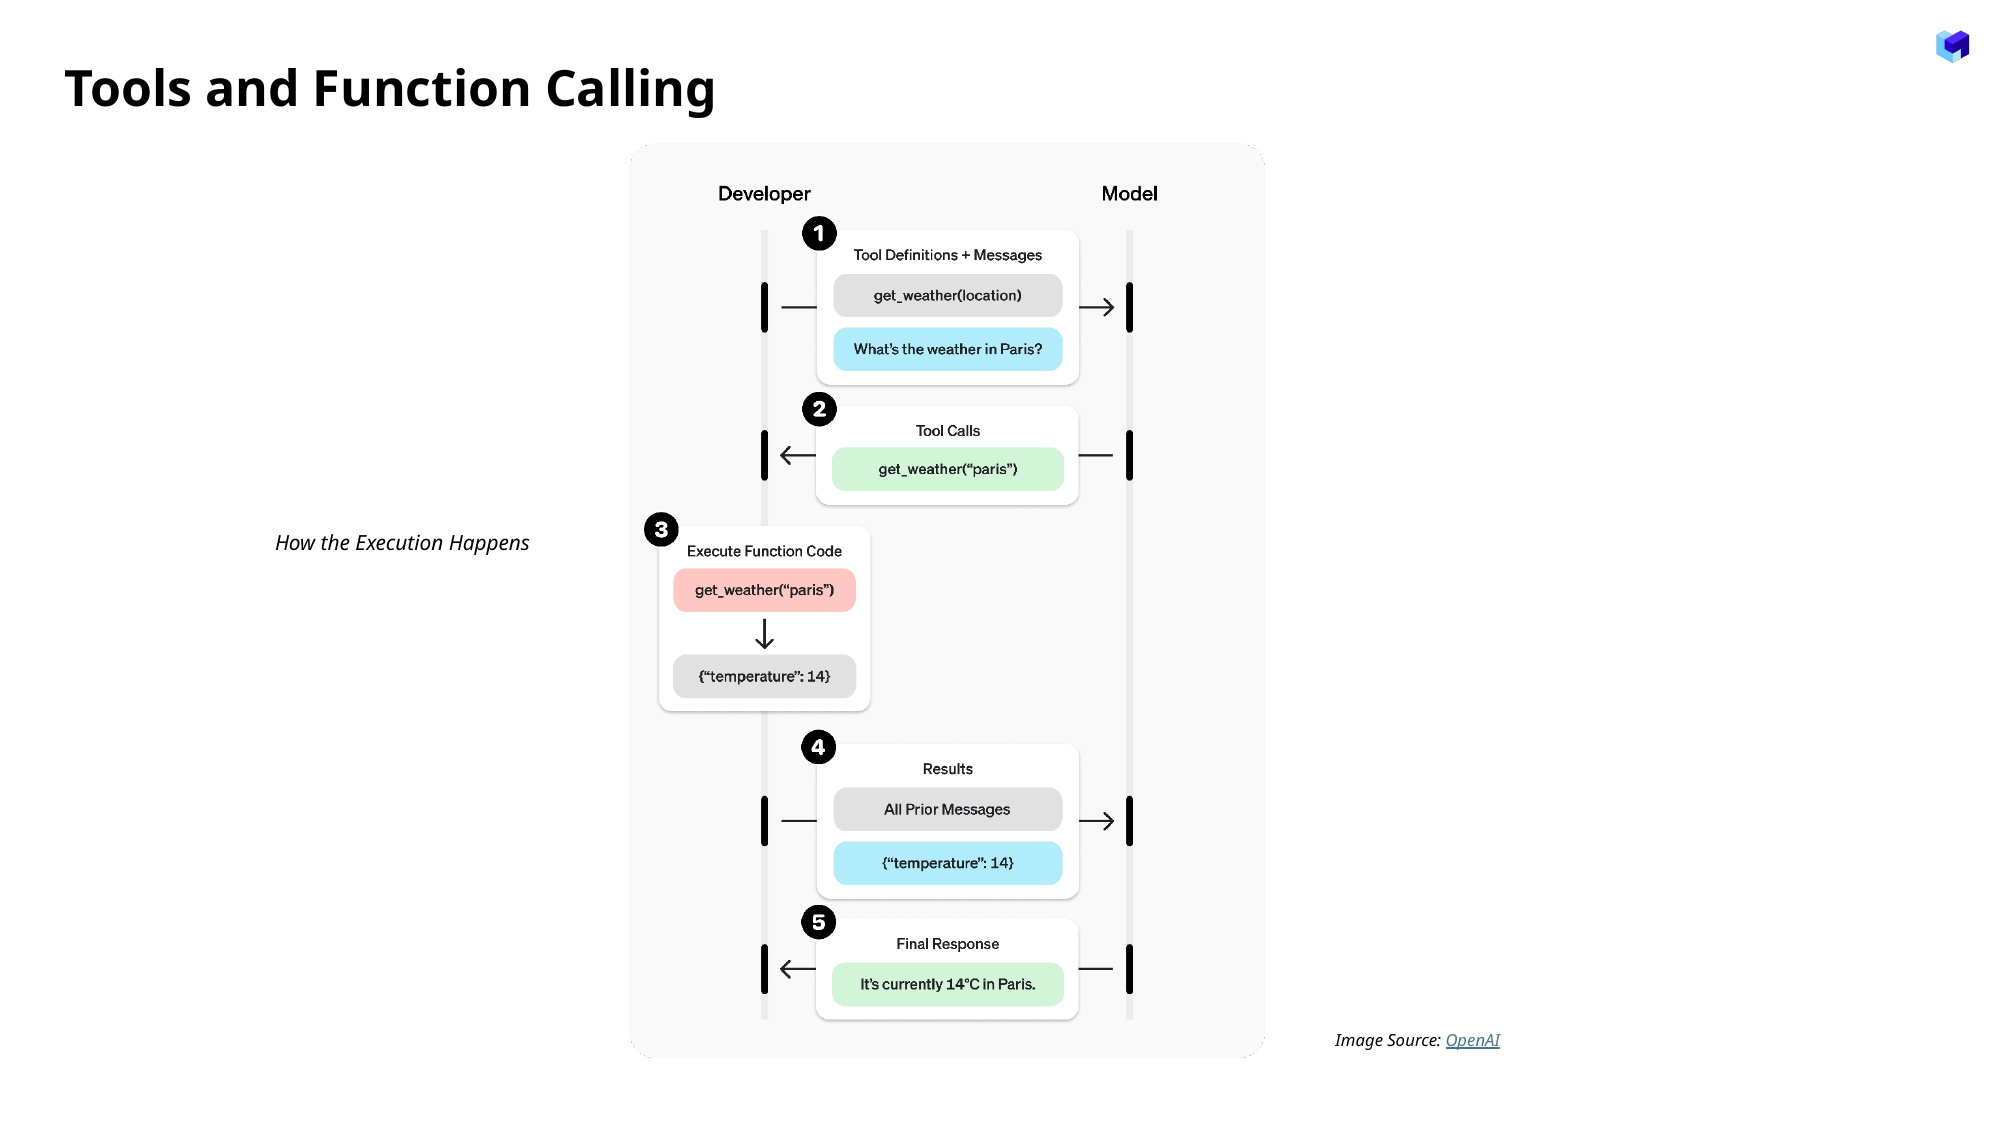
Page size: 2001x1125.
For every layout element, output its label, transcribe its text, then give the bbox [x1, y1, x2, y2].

picture [628, 142, 1265, 1058]
text_box How the Execution Happens [260, 522, 545, 562]
text_box Tools and Function Calling [50, 48, 1975, 124]
picture [1930, 19, 1975, 73]
text_box Image Source: OpenAI [1320, 1022, 1520, 1060]
